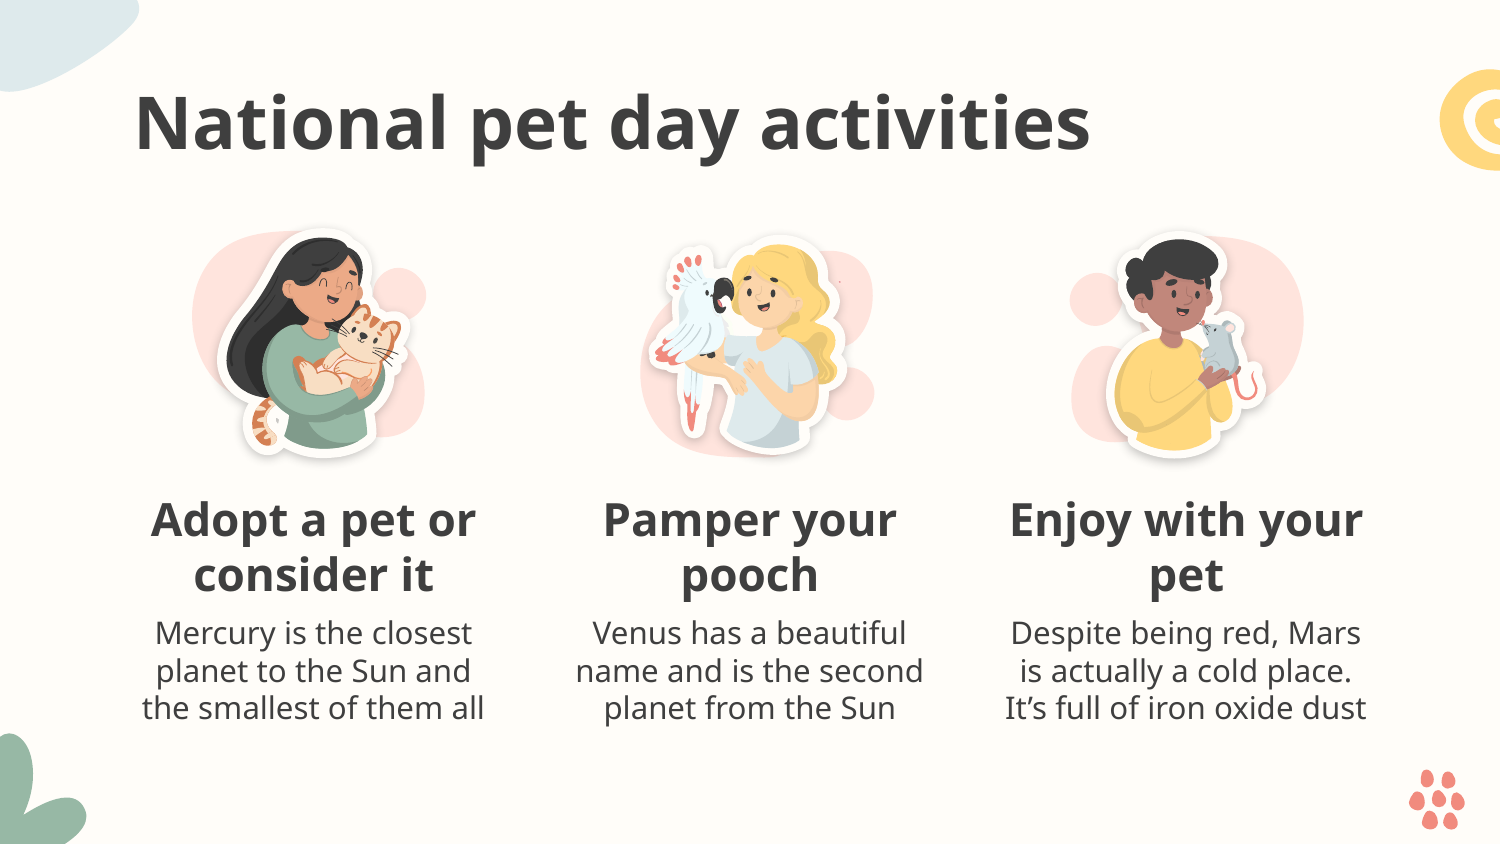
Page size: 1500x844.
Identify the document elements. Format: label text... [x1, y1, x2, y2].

subtitle Mercury is the closest planet to the Sun and the smallest of them all [116, 598, 511, 742]
subtitle Venus has a beautiful name and is the second planet from the Sun [553, 598, 947, 742]
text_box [654, 243, 841, 449]
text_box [1058, 235, 1314, 443]
subtitle Despite being red, Mars is actually a cold place. It’s full of iron oxide dust [989, 598, 1383, 742]
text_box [630, 250, 886, 458]
title Adopt a pet or consider it [116, 482, 511, 598]
title Pamper your pooch [553, 482, 947, 598]
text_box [226, 237, 402, 449]
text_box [1114, 238, 1259, 451]
title National pet day activities [118, 72, 1382, 167]
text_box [181, 230, 438, 438]
title Enjoy with your pet [989, 482, 1383, 598]
